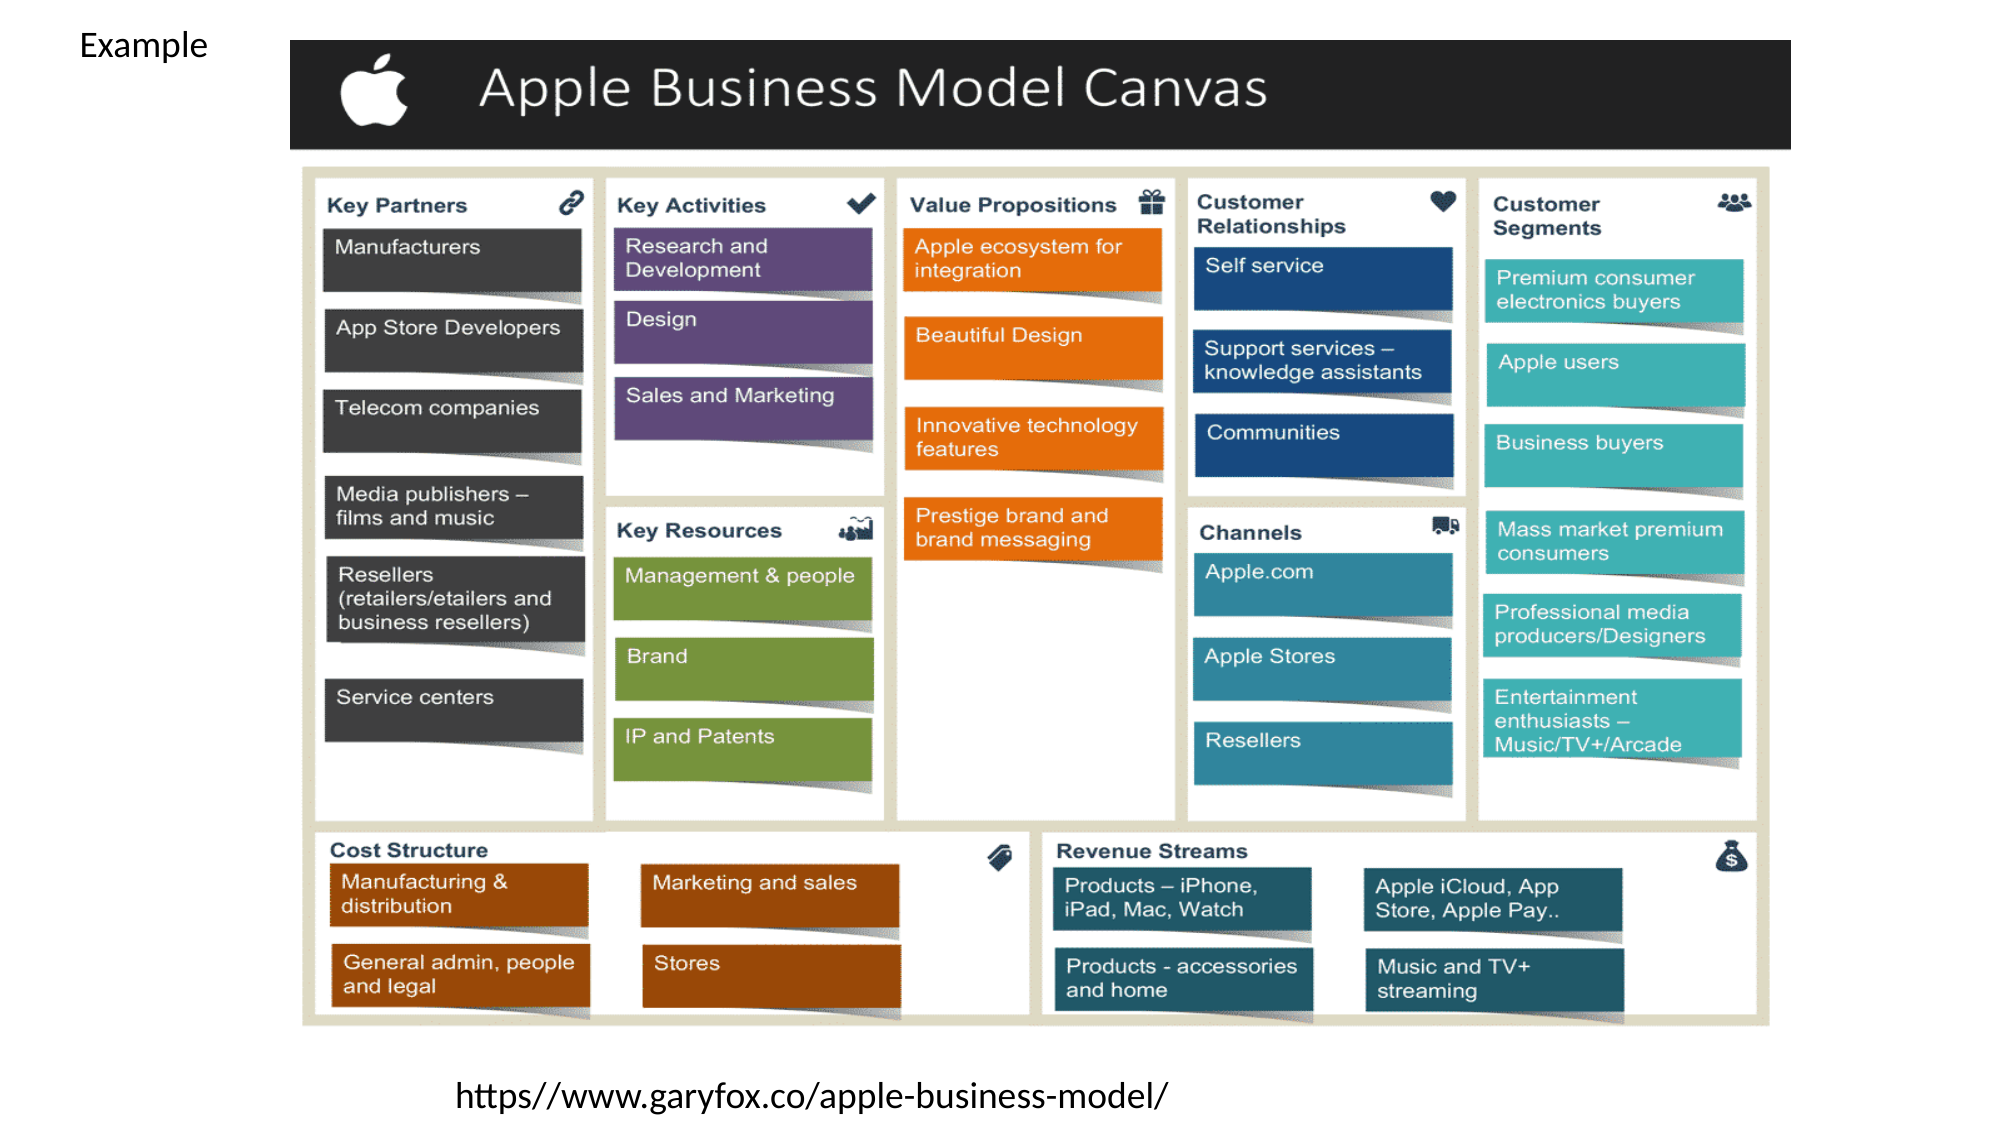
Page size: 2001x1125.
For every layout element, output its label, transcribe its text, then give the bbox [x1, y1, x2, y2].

text_box Example [64, 12, 1316, 73]
picture [290, 40, 1791, 1031]
text_box https//www.garyfox.co/apple-business-model/ [440, 1063, 1839, 1124]
